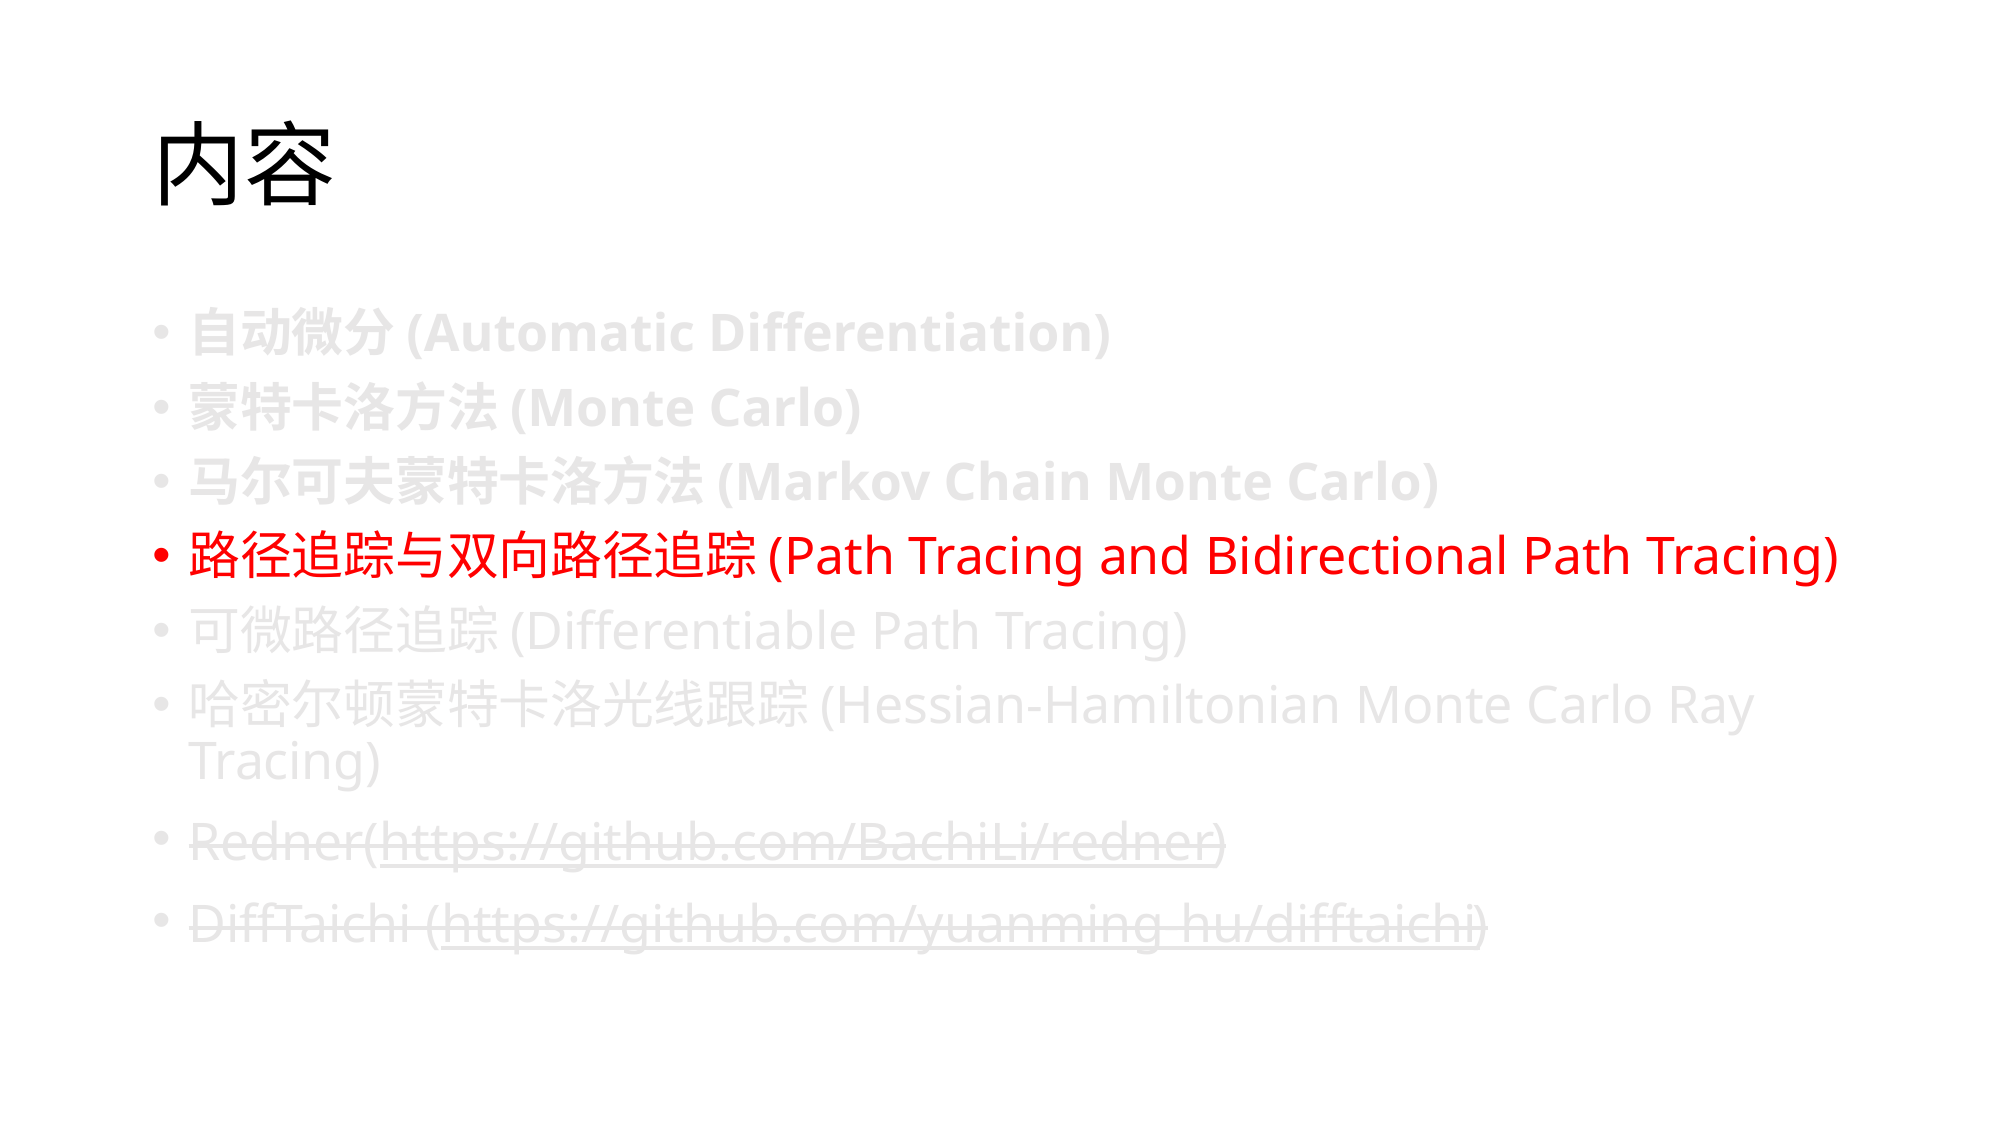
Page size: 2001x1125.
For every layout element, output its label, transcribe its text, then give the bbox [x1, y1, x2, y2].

list 自动微分(Automatic Differentiation) 蒙特卡洛方法(Monte Carlo) 马尔可夫蒙特卡洛方法(Markov Chain Monte Carlo) 路径追踪与双向路径追踪(Path Tracing and Bidirectional Path Tracing) 可微路径追踪(Differentiable Path Tracing) 哈密尔顿蒙特卡洛光线跟踪(Hessian-Hamiltonian Monte Carlo Ray Tracing) Redner(https://github.com/BachiLi/redner) DiffTaichi (https://github.com/yuanming-hu/difftaichi) [137, 299, 1863, 1014]
title 内容 [137, 59, 1863, 278]
